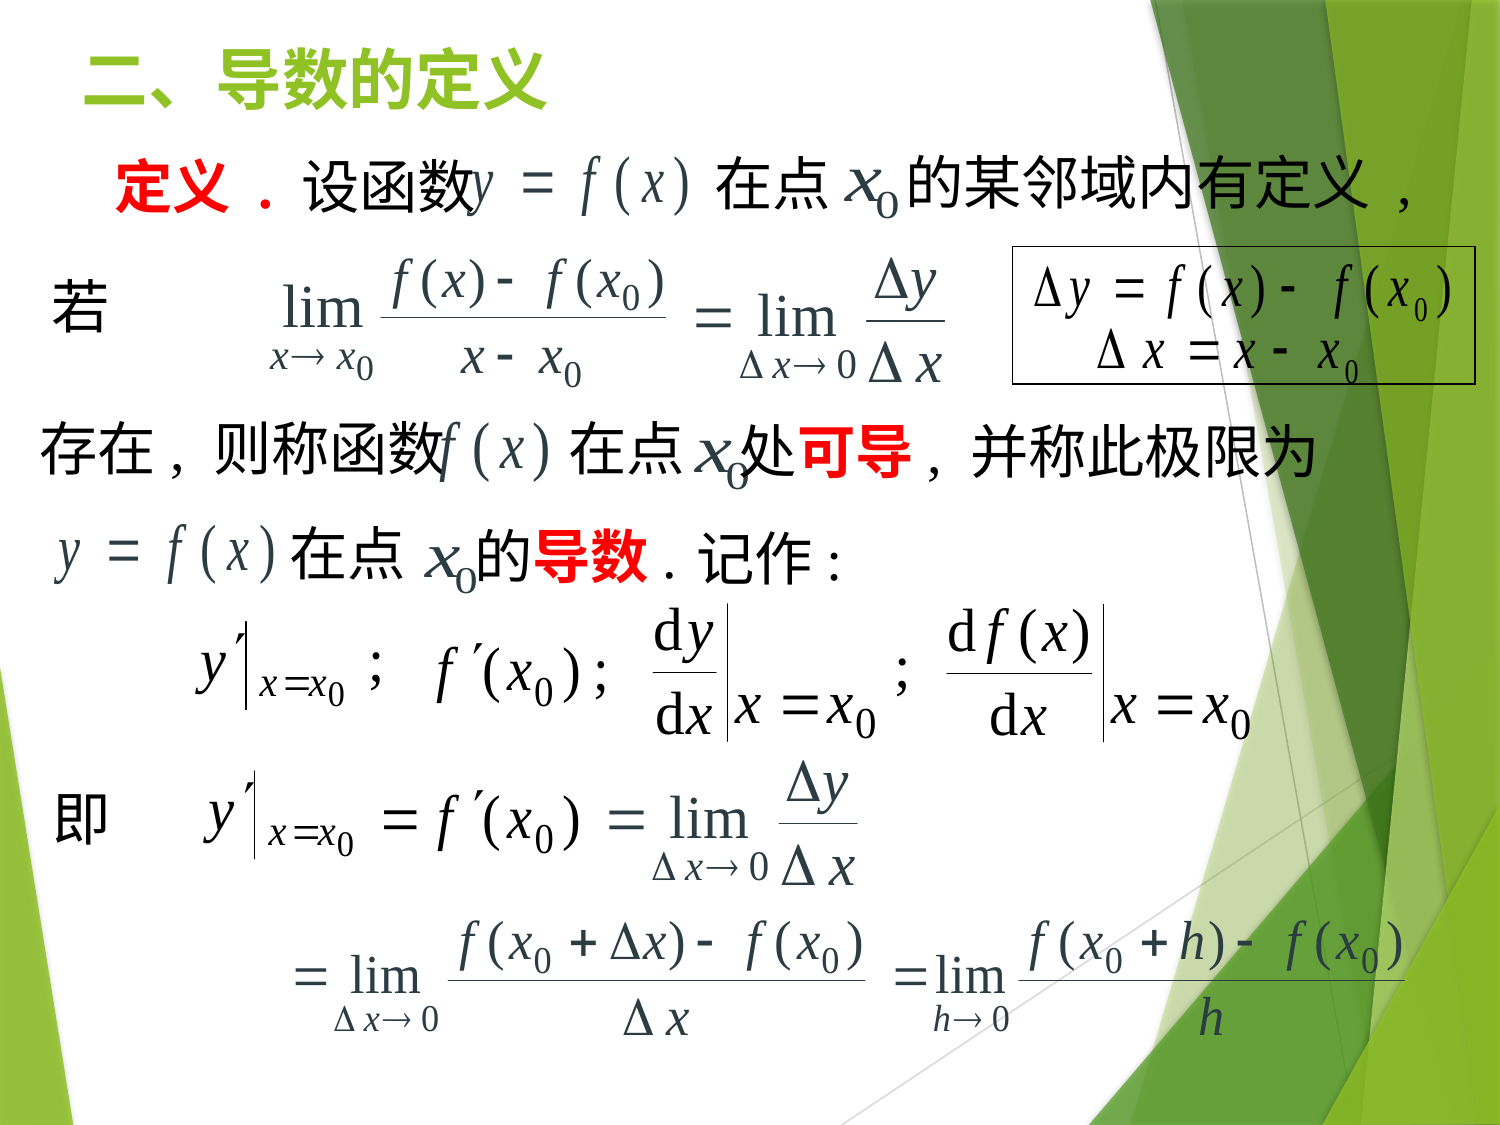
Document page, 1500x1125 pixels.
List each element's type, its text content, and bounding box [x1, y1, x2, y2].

text_box 的某邻域内有定义 , [906, 139, 1442, 224]
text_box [421, 636, 613, 711]
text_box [190, 616, 386, 714]
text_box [374, 784, 586, 859]
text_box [41, 510, 272, 595]
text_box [263, 274, 371, 386]
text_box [1011, 246, 1476, 396]
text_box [274, 509, 717, 607]
text_box 即 [37, 774, 175, 860]
text_box 若 [36, 262, 125, 348]
text_box 在点 [699, 139, 826, 225]
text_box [686, 247, 949, 401]
text_box 定义 . 设函数 [99, 142, 453, 228]
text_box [416, 408, 548, 493]
title 二、导数的定义 [66, 30, 608, 143]
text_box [454, 142, 704, 227]
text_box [886, 911, 1409, 1041]
text_box 记作: [720, 515, 872, 598]
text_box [376, 249, 669, 392]
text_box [830, 132, 903, 232]
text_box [199, 766, 370, 863]
text_box 存在, 则称函数 [24, 404, 465, 490]
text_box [553, 403, 1339, 503]
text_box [648, 598, 912, 753]
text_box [942, 599, 1260, 753]
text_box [599, 749, 861, 903]
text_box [286, 911, 869, 1052]
